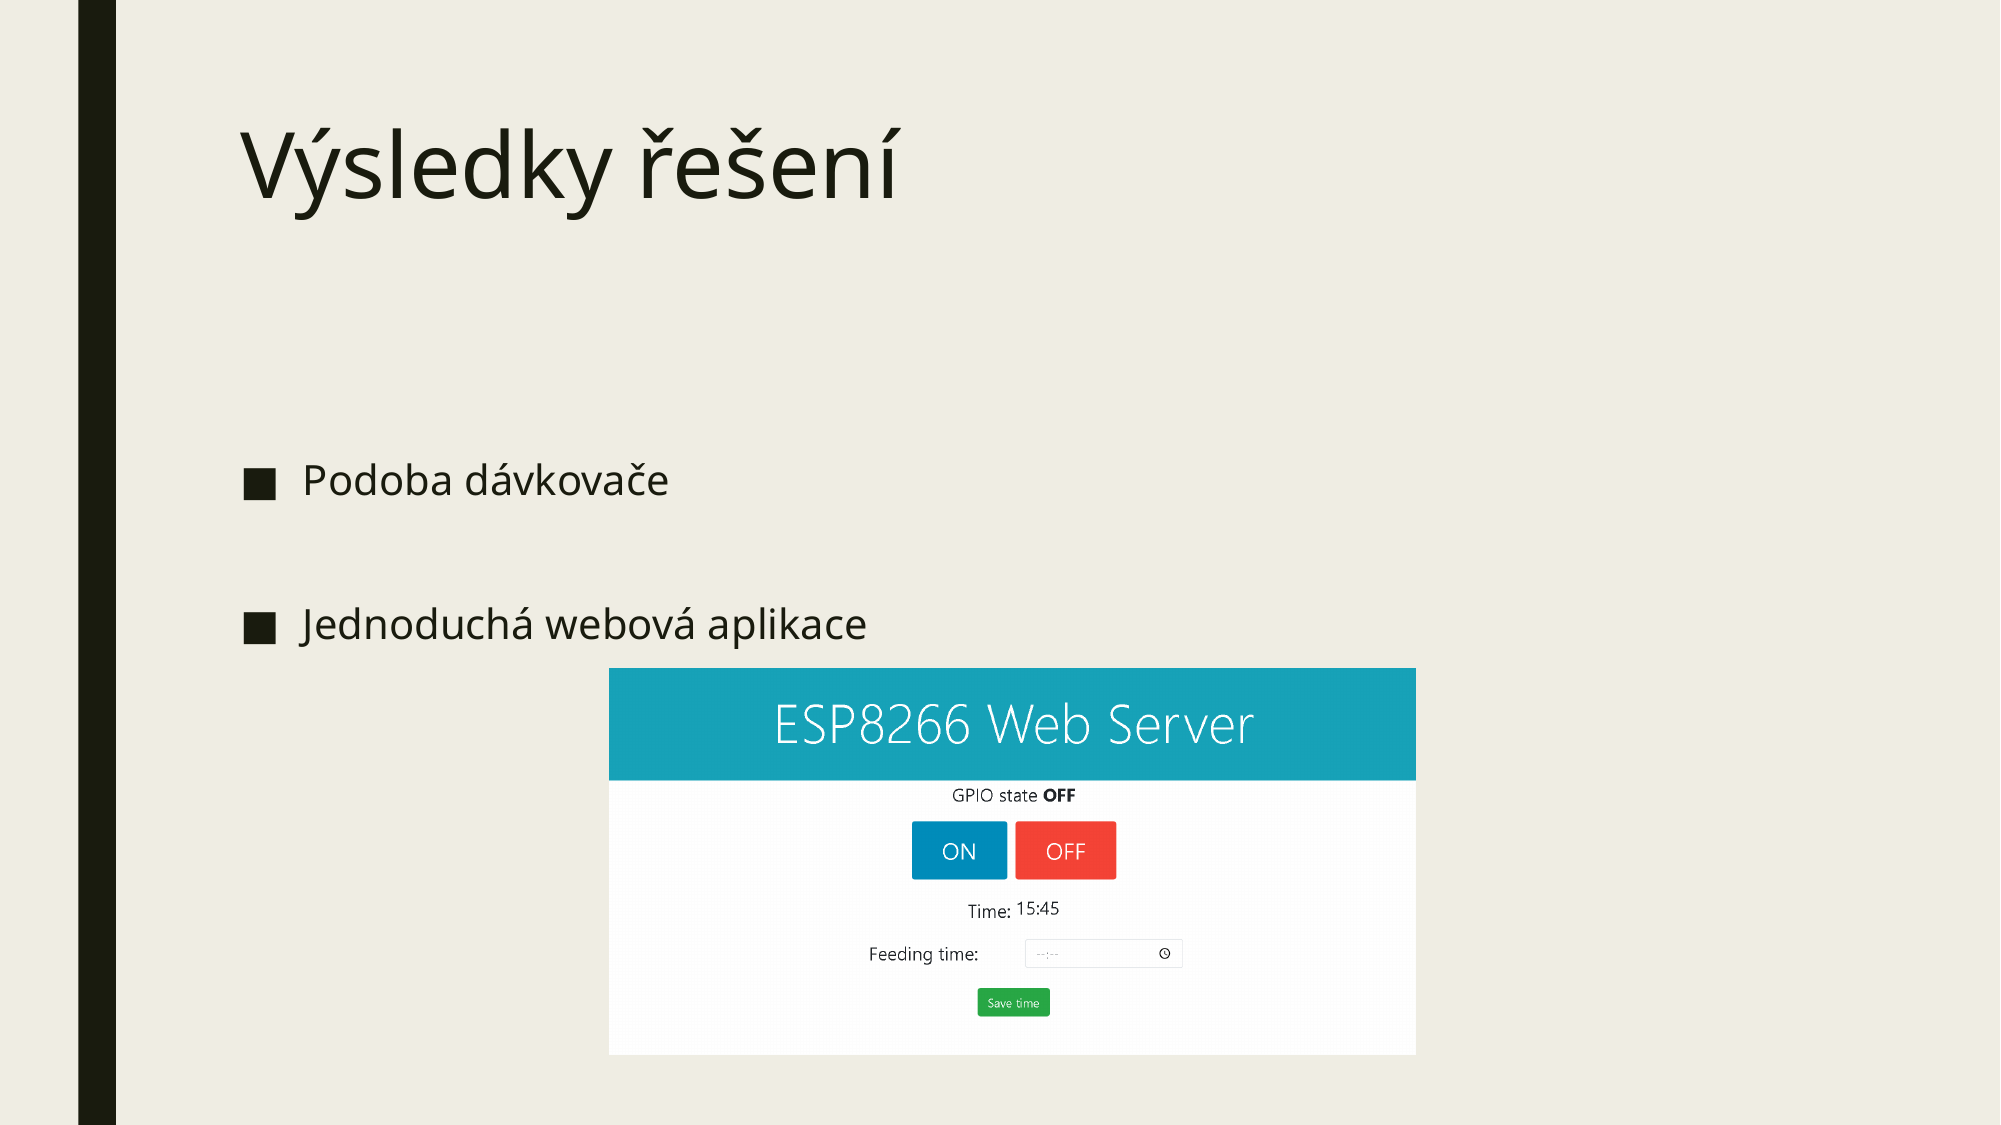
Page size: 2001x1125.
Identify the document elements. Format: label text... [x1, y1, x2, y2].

picture [609, 668, 1416, 1055]
list Podoba dávkovače Jednoduchá webová aplikace [225, 375, 1800, 963]
title Výsledky řešení [225, 112, 1800, 357]
